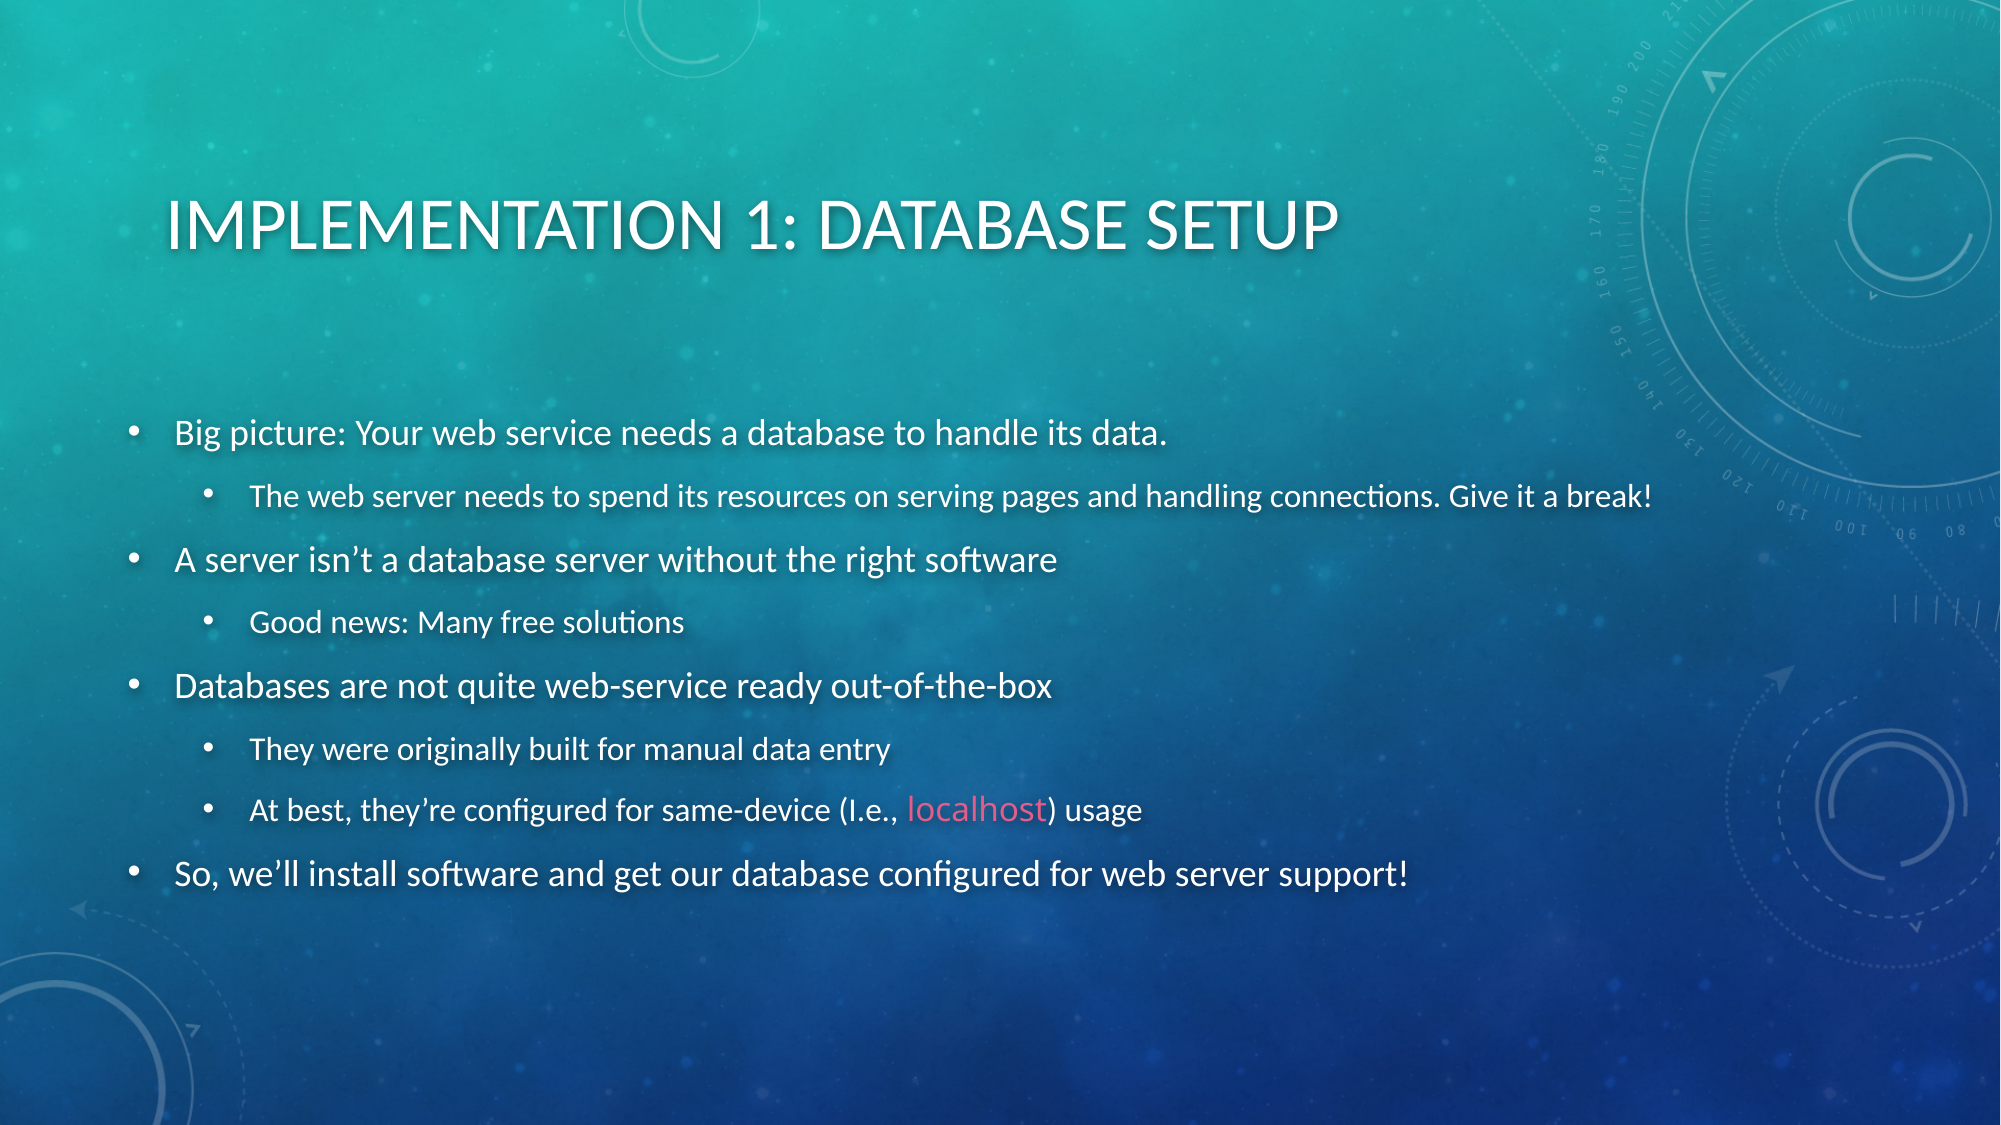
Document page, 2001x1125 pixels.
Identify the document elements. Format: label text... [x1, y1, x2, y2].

list Big picture: Your web service needs a database to handle its data. The web server needs to spend its resources on serving pages and handling connections. Give it a break! A server isn’t a database server without the right software Good news: Many free solutions Databases are not quite web-service ready out-of-the-box They were originally built for manual data entry At best, they’re configured for same-device (I.e., localhost) usage So, we’ll install software and get our database configured for web server support! [112, 351, 1775, 950]
picture [0, 0, 2001, 1125]
title IMPLEMENTATION 1: DATABASE SETUP [150, 99, 1554, 339]
